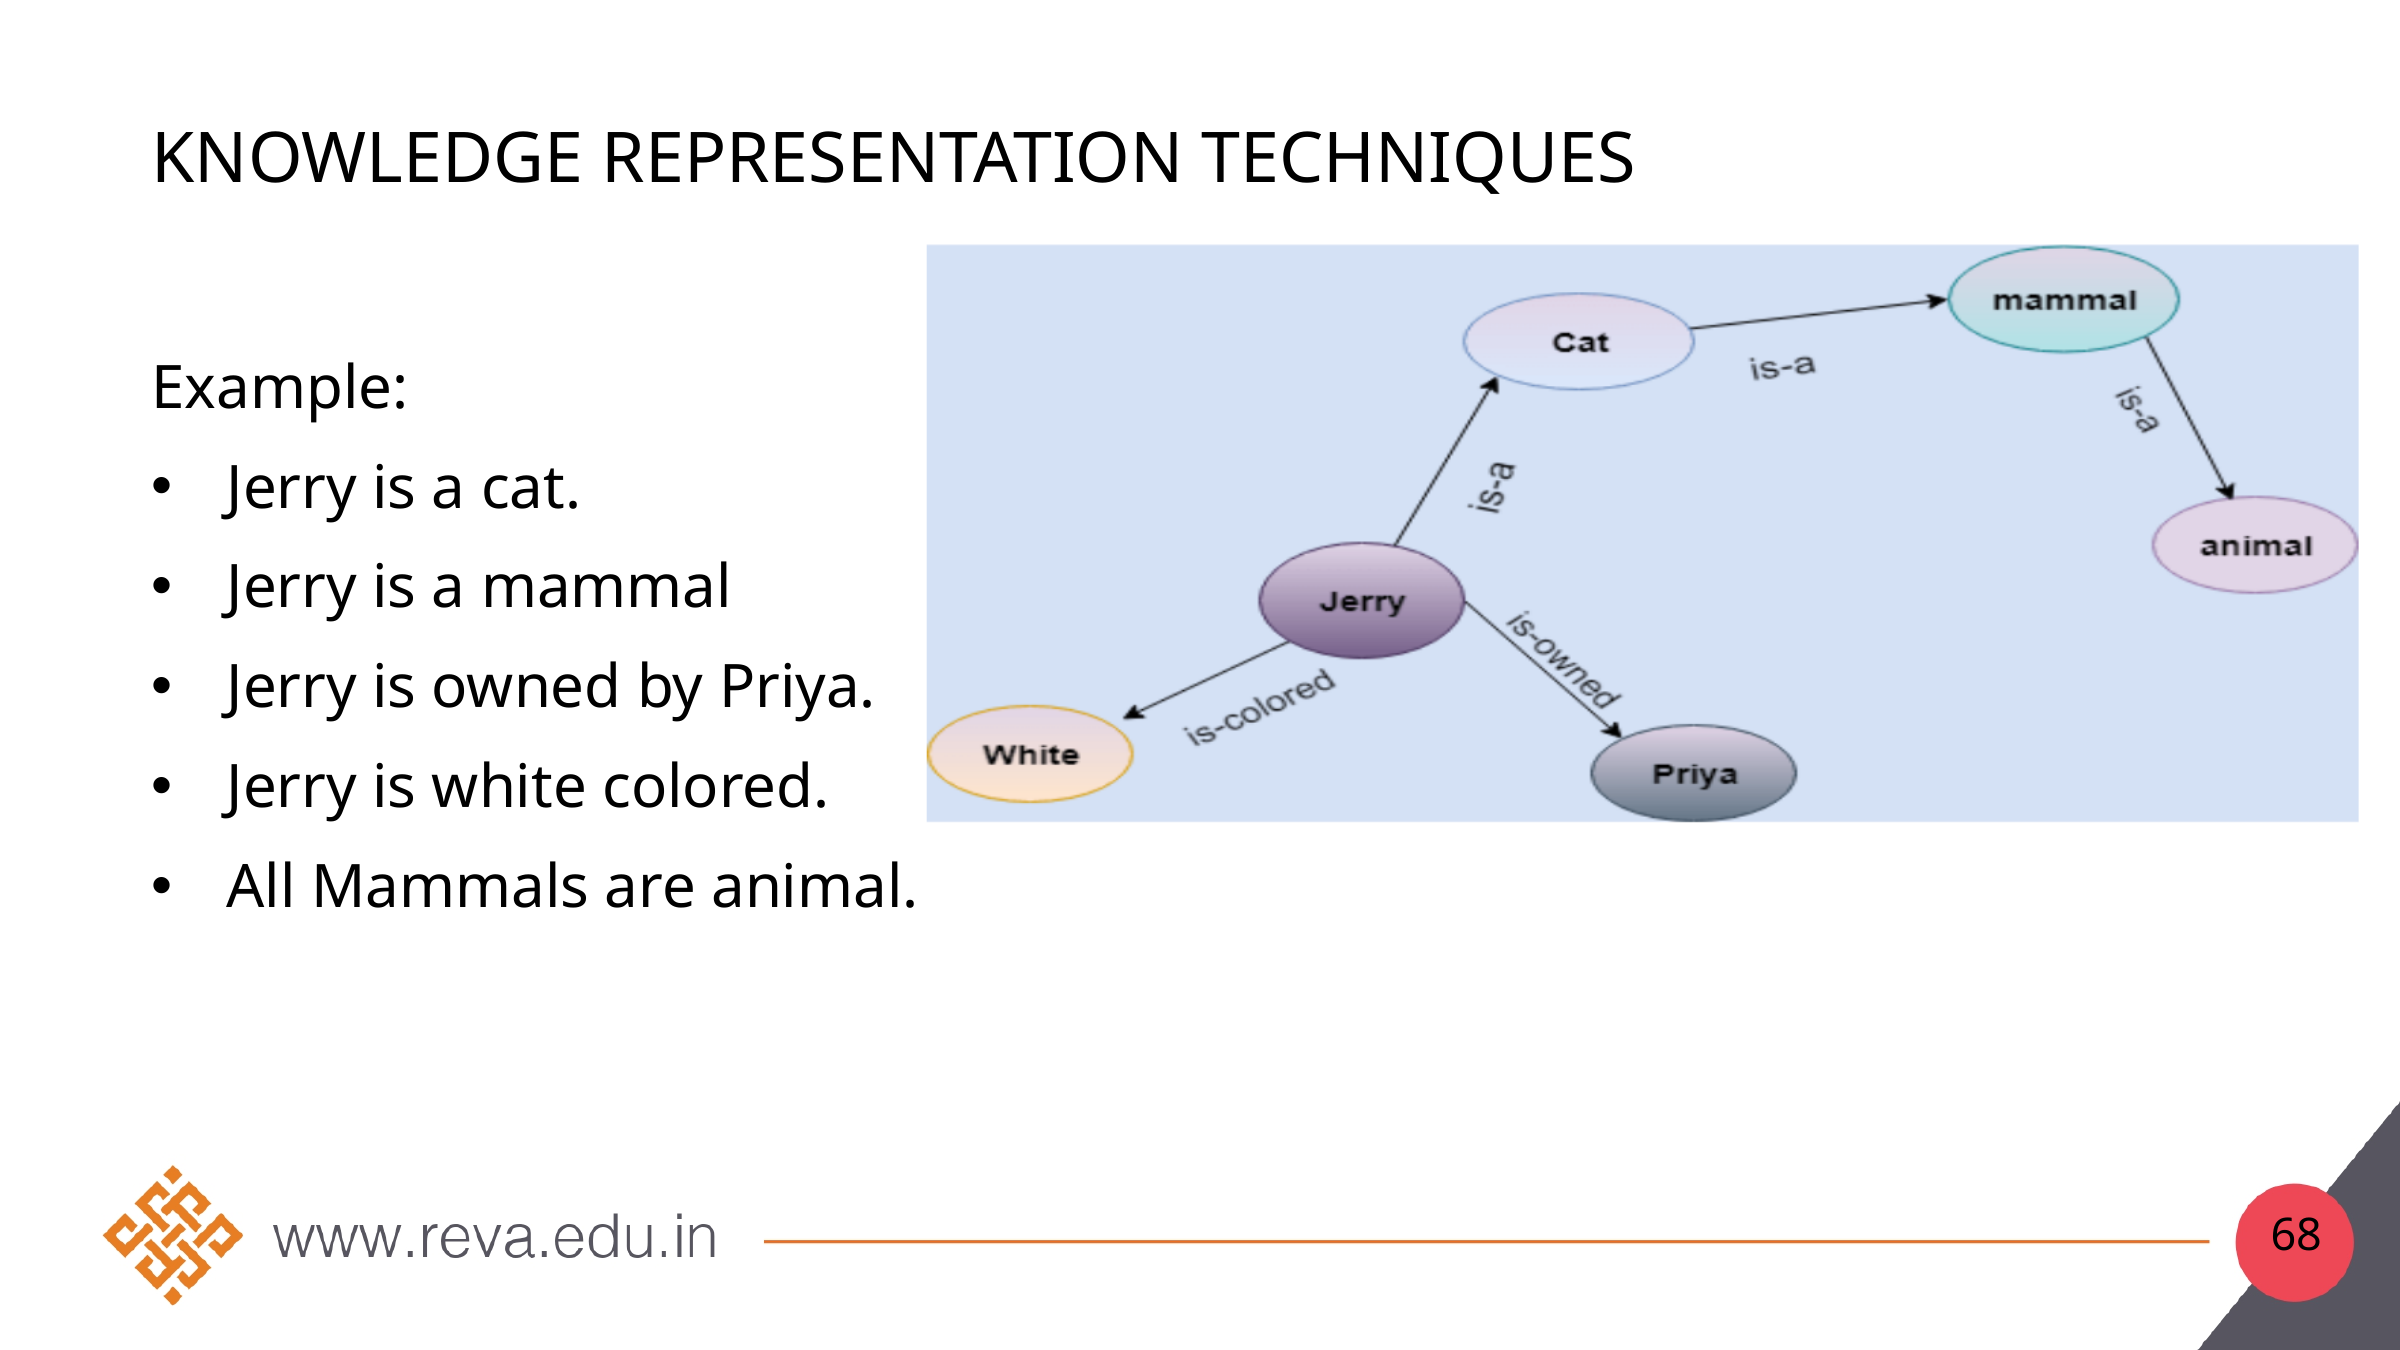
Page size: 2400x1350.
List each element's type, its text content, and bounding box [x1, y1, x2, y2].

list Example: Jerry is a cat. Jerry is a mammal Jerry is owned by Priya. Jerry is white colored. All Mammals are animal. [136, 349, 2264, 1200]
title Knowledge Representation Techniques [136, 77, 2000, 243]
picture [0, 0, 2400, 1350]
slide_number 68 [2237, 1200, 2355, 1272]
